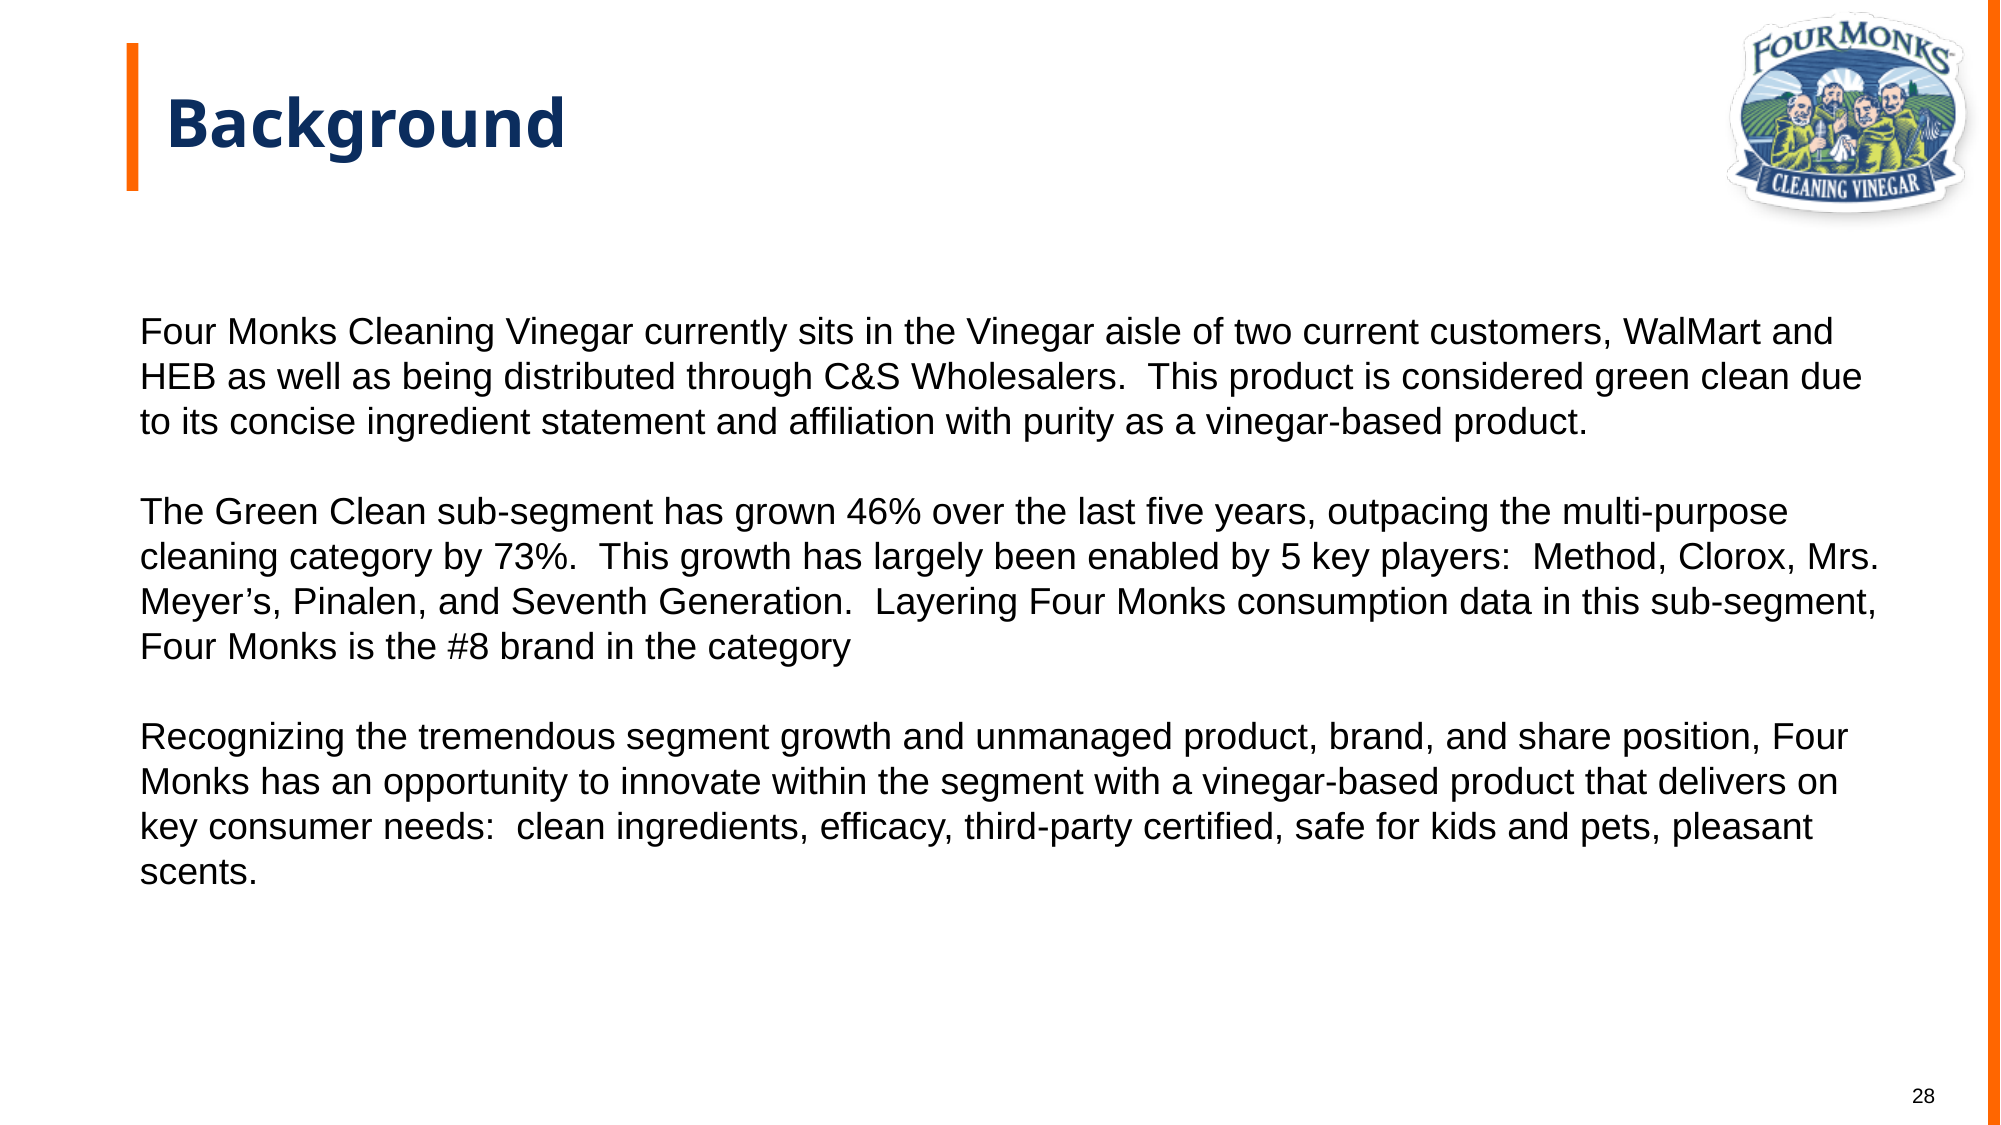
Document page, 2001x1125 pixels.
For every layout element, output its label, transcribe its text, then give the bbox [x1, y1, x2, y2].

title Background [150, 50, 1719, 191]
picture [1724, 10, 1981, 232]
text_box Four Monks Cleaning Vinegar currently sits in the Vinegar aisle of two current customers, WalMart and HEB as well as being distributed through C&S Wholesalers. This product is considered green clean due to its concise ingredient statement and affiliation with purity as a vinegar-based product. The Green Clean sub-segment has grown 46% over the last five years, outpacing the multi-purpose cleaning category by 73%. This growth has largely been enabled by 5 key players: Method, Clorox, Mrs. Meyer’s, Pinalen, and Seventh Generation. Layering Four Monks consumption data in this sub-segment, Four Monks is the #8 brand in the category Recognizing the tremendous segment growth and unmanaged product, brand, and share position, Four Monks has an opportunity to innovate within the segment with a vinegar-based product that delivers on key consumer needs: clean ingredients, efficacy, third-party certified, safe for kids and pets, pleasant scents. [125, 299, 1898, 900]
text_box 28 [1897, 1075, 1983, 1119]
